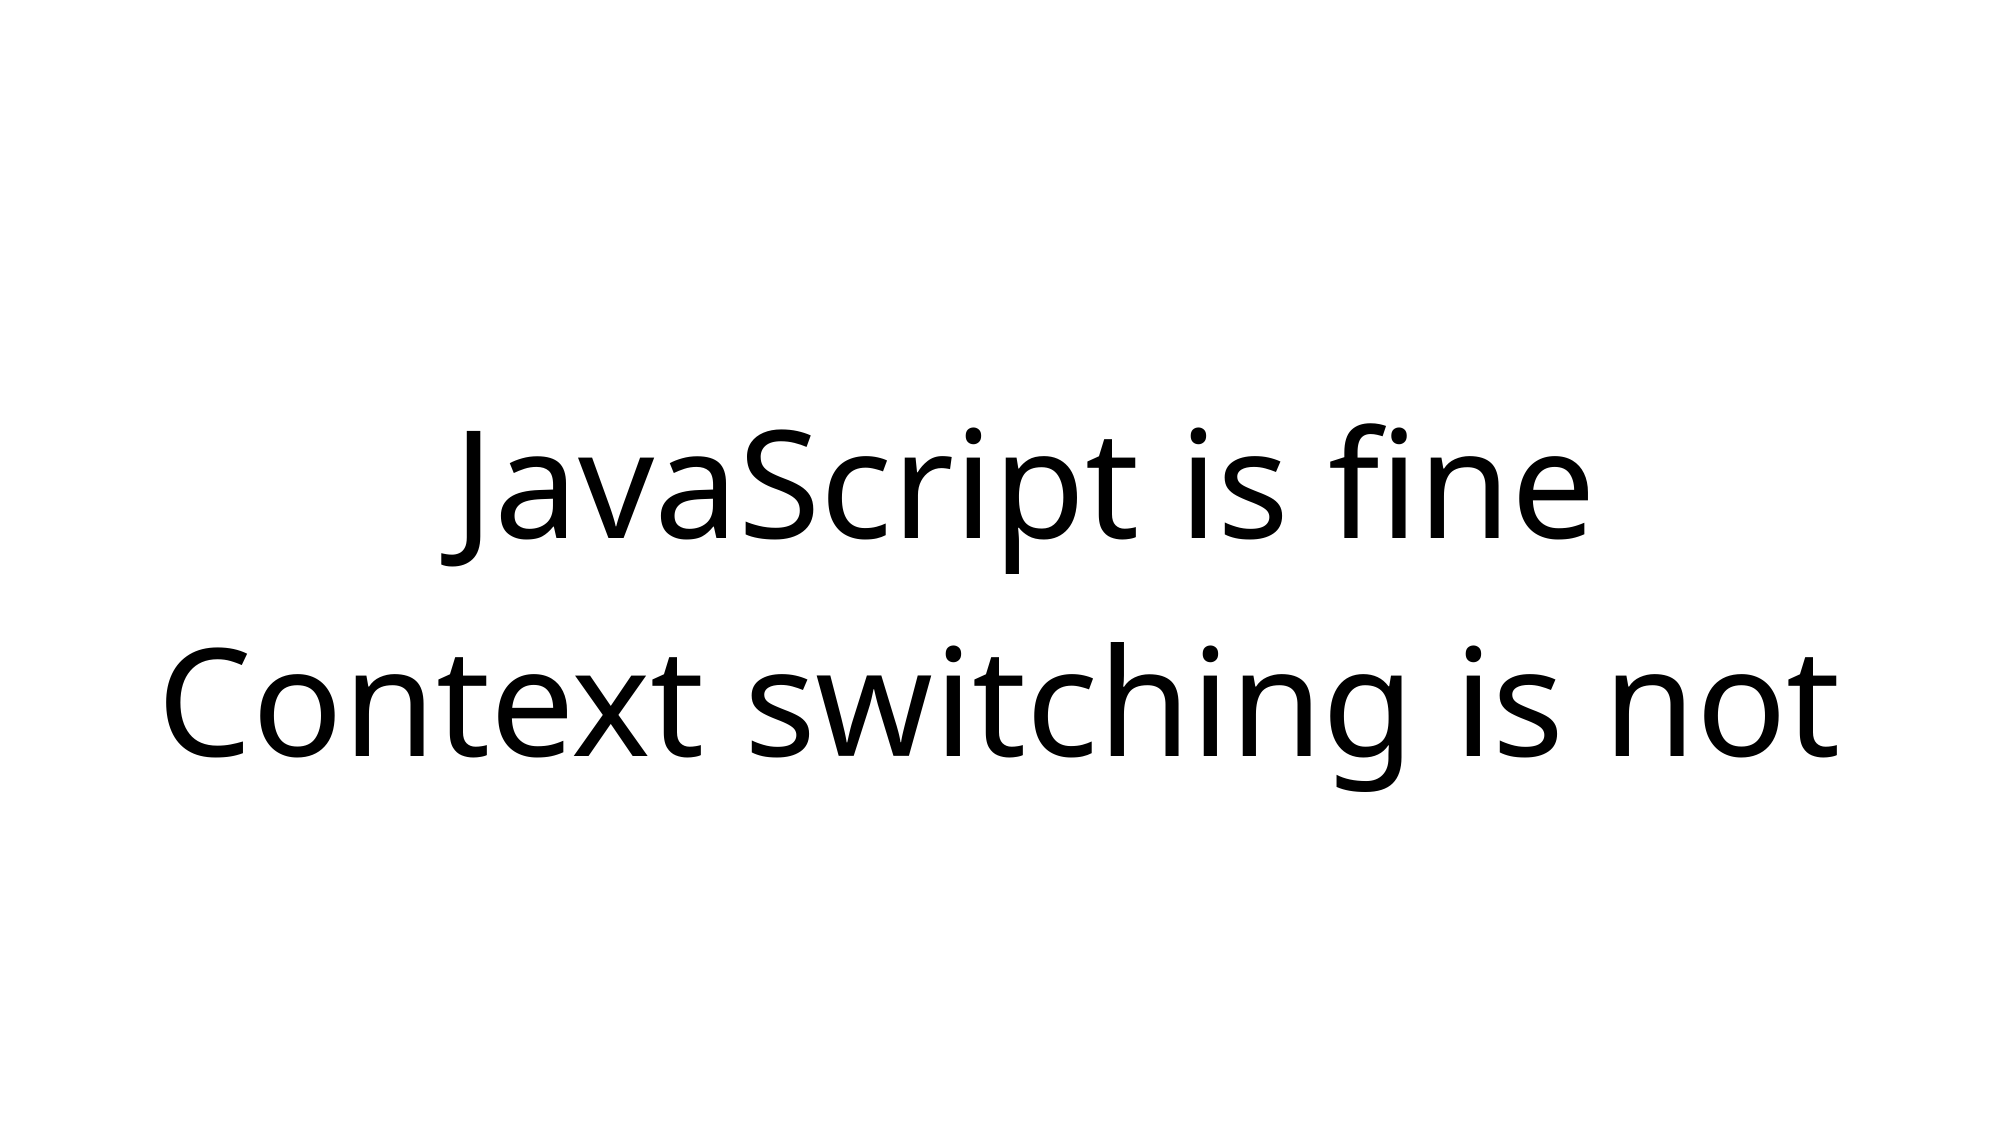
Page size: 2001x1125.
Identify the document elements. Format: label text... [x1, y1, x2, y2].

title Context switching is not [137, 599, 1863, 817]
text_box JavaScript is fine [162, 381, 1888, 600]
